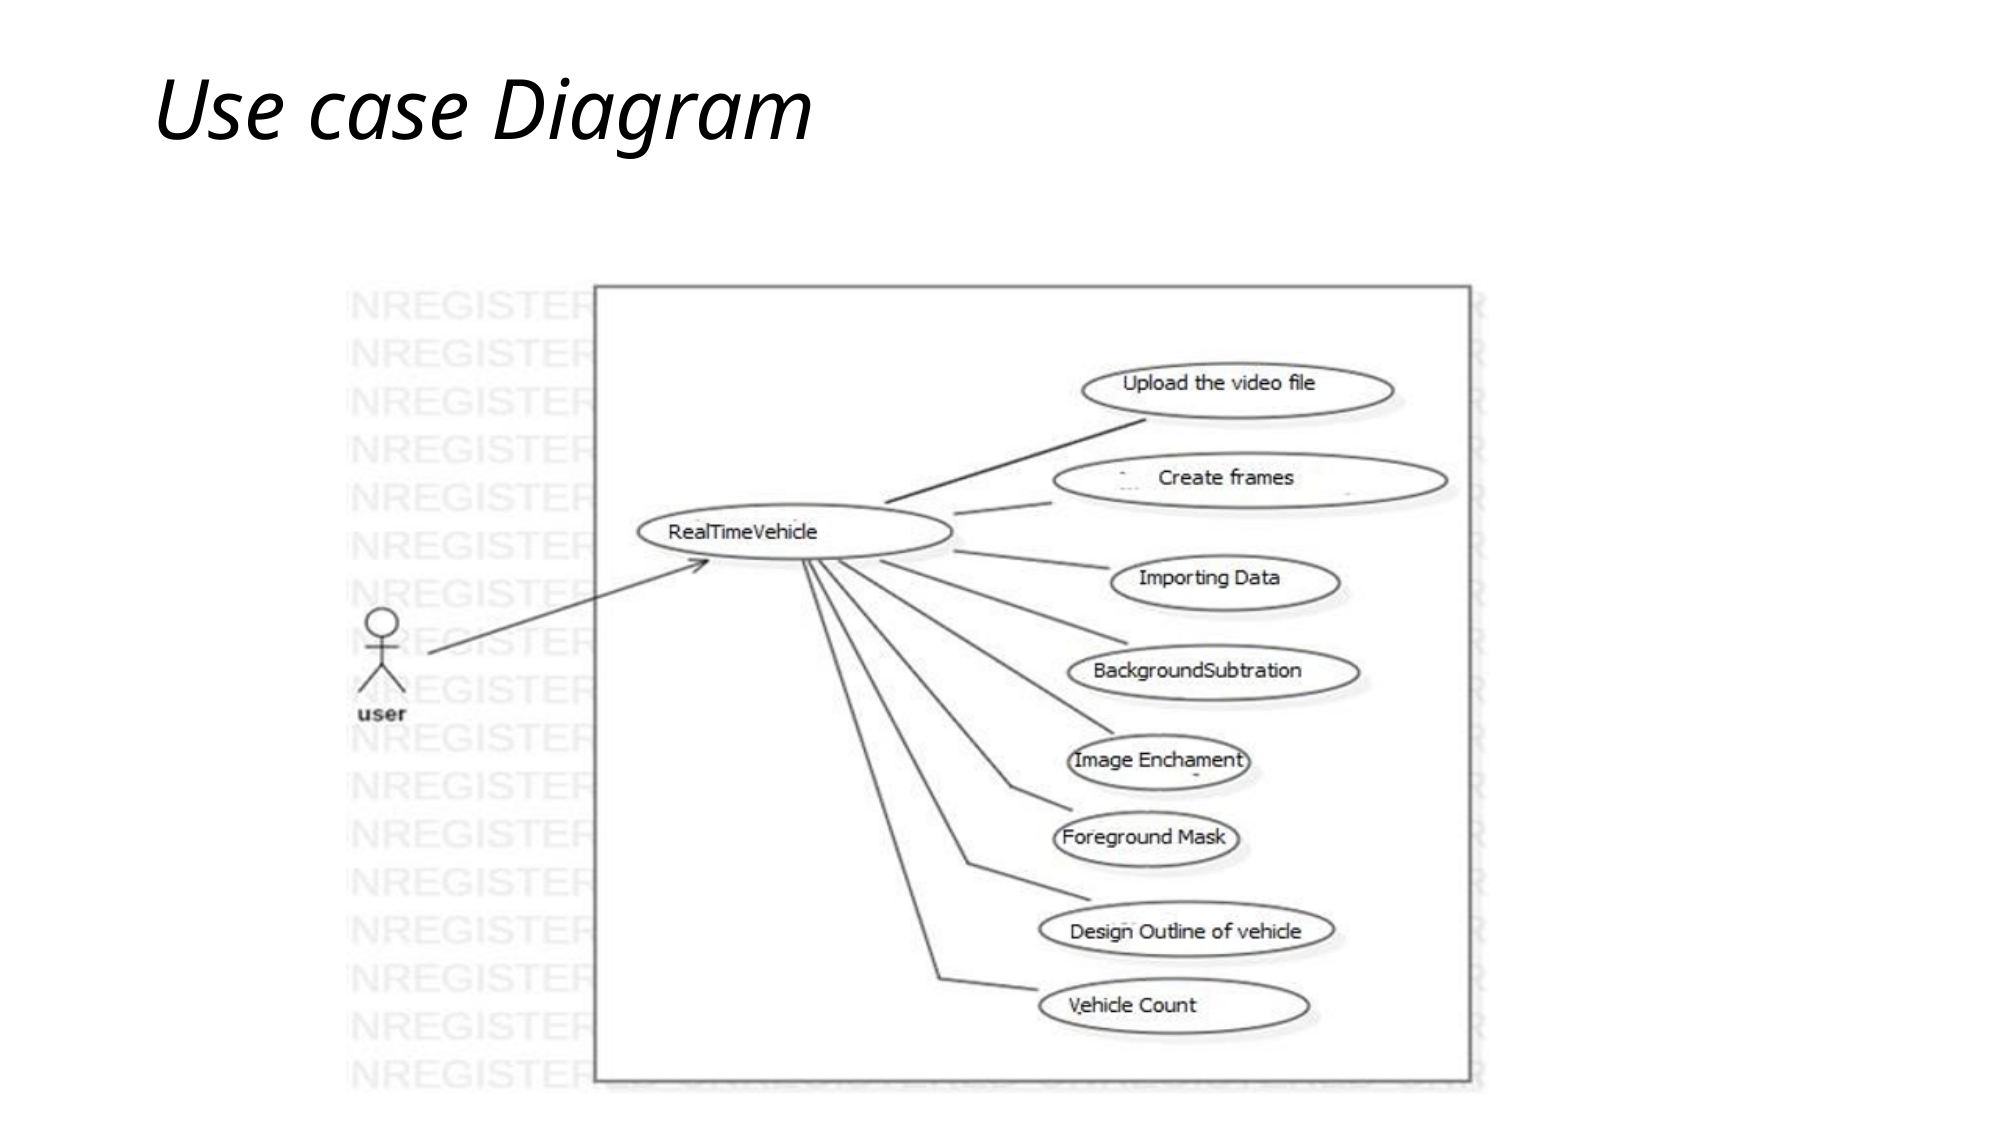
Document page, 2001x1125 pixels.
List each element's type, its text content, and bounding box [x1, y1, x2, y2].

picture [316, 220, 1683, 1106]
title Use case Diagram [137, 59, 1863, 186]
